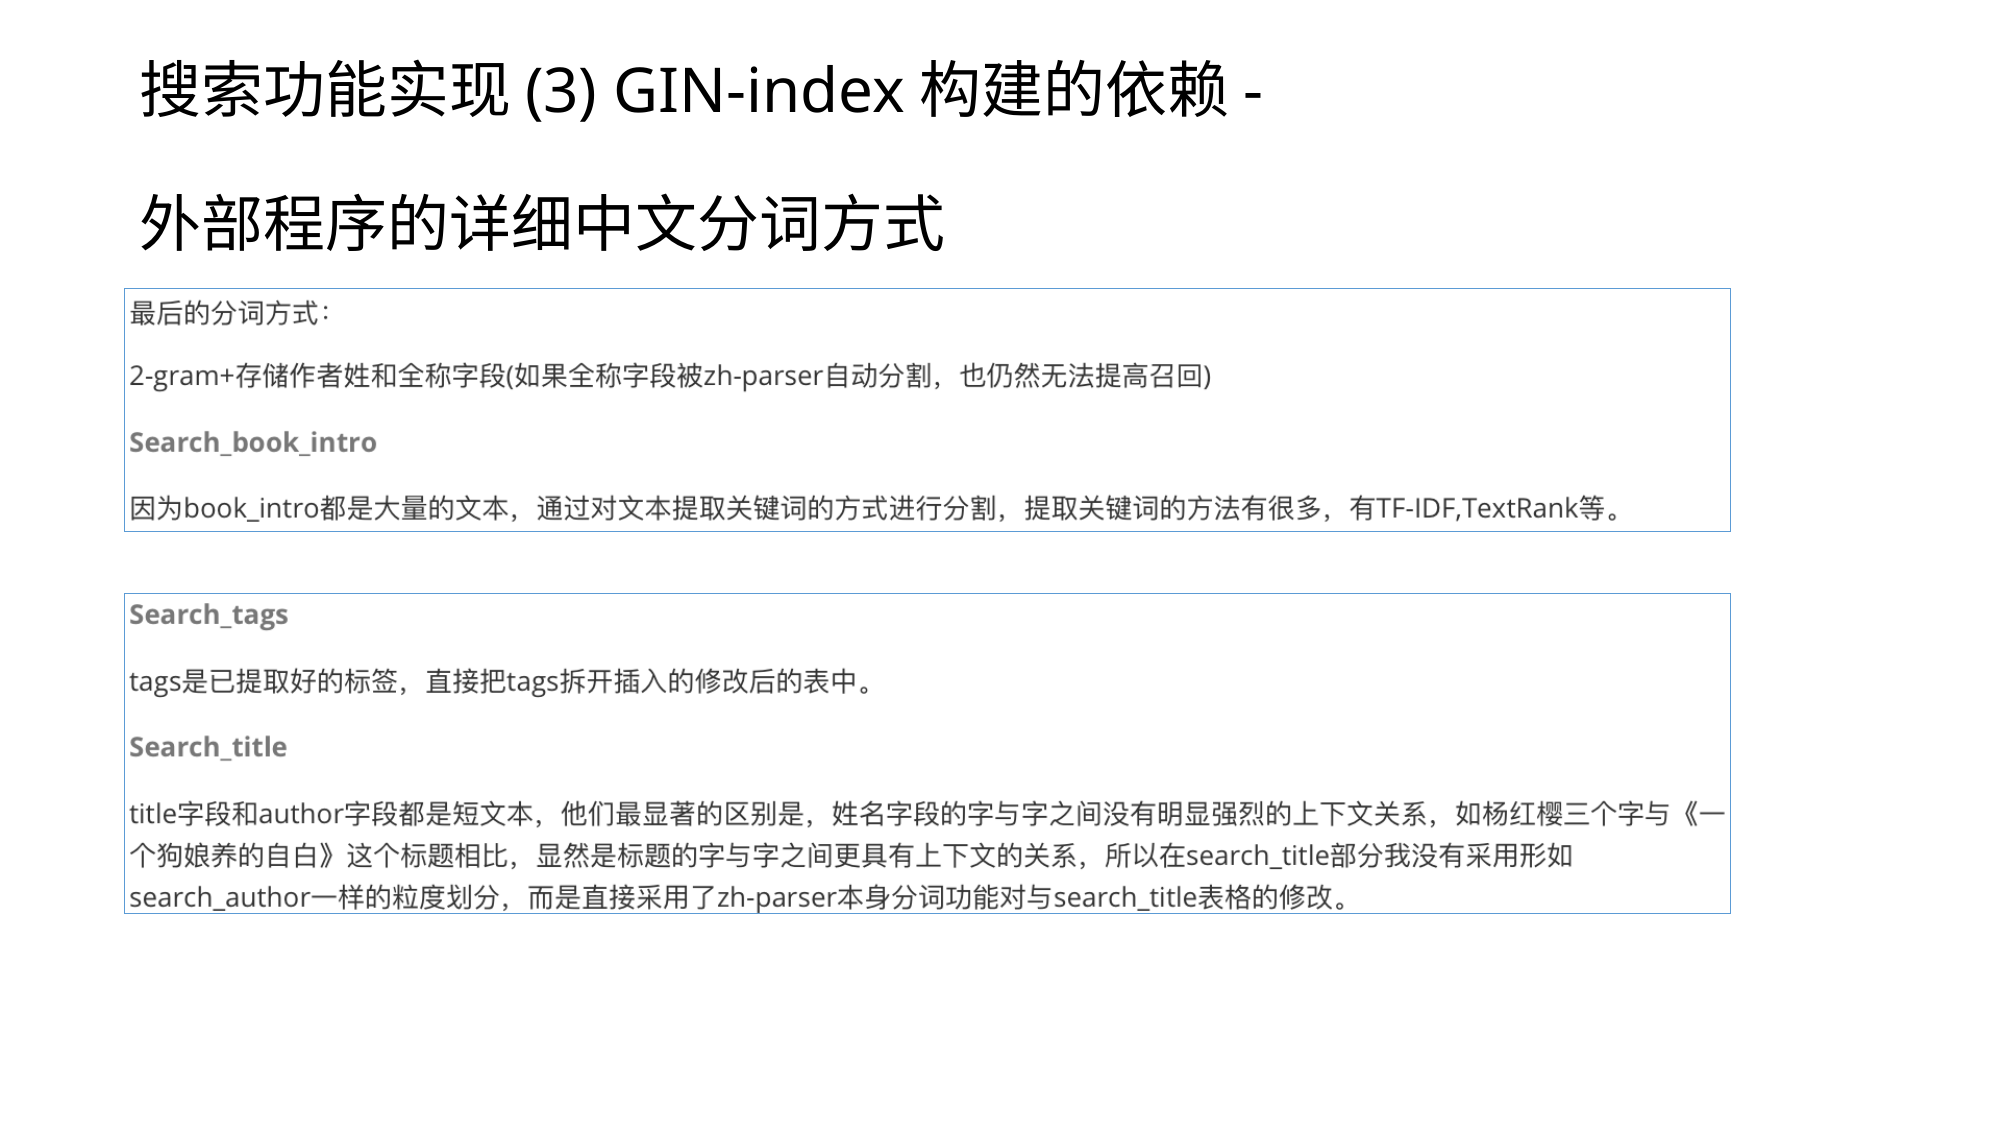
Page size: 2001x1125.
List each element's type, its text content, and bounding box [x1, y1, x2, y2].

picture [124, 593, 1731, 914]
picture [124, 288, 1731, 532]
text_box 搜索功能实现(3) GIN-index构建的依赖- 外部程序的详细中文分词方式 [124, 50, 1850, 268]
